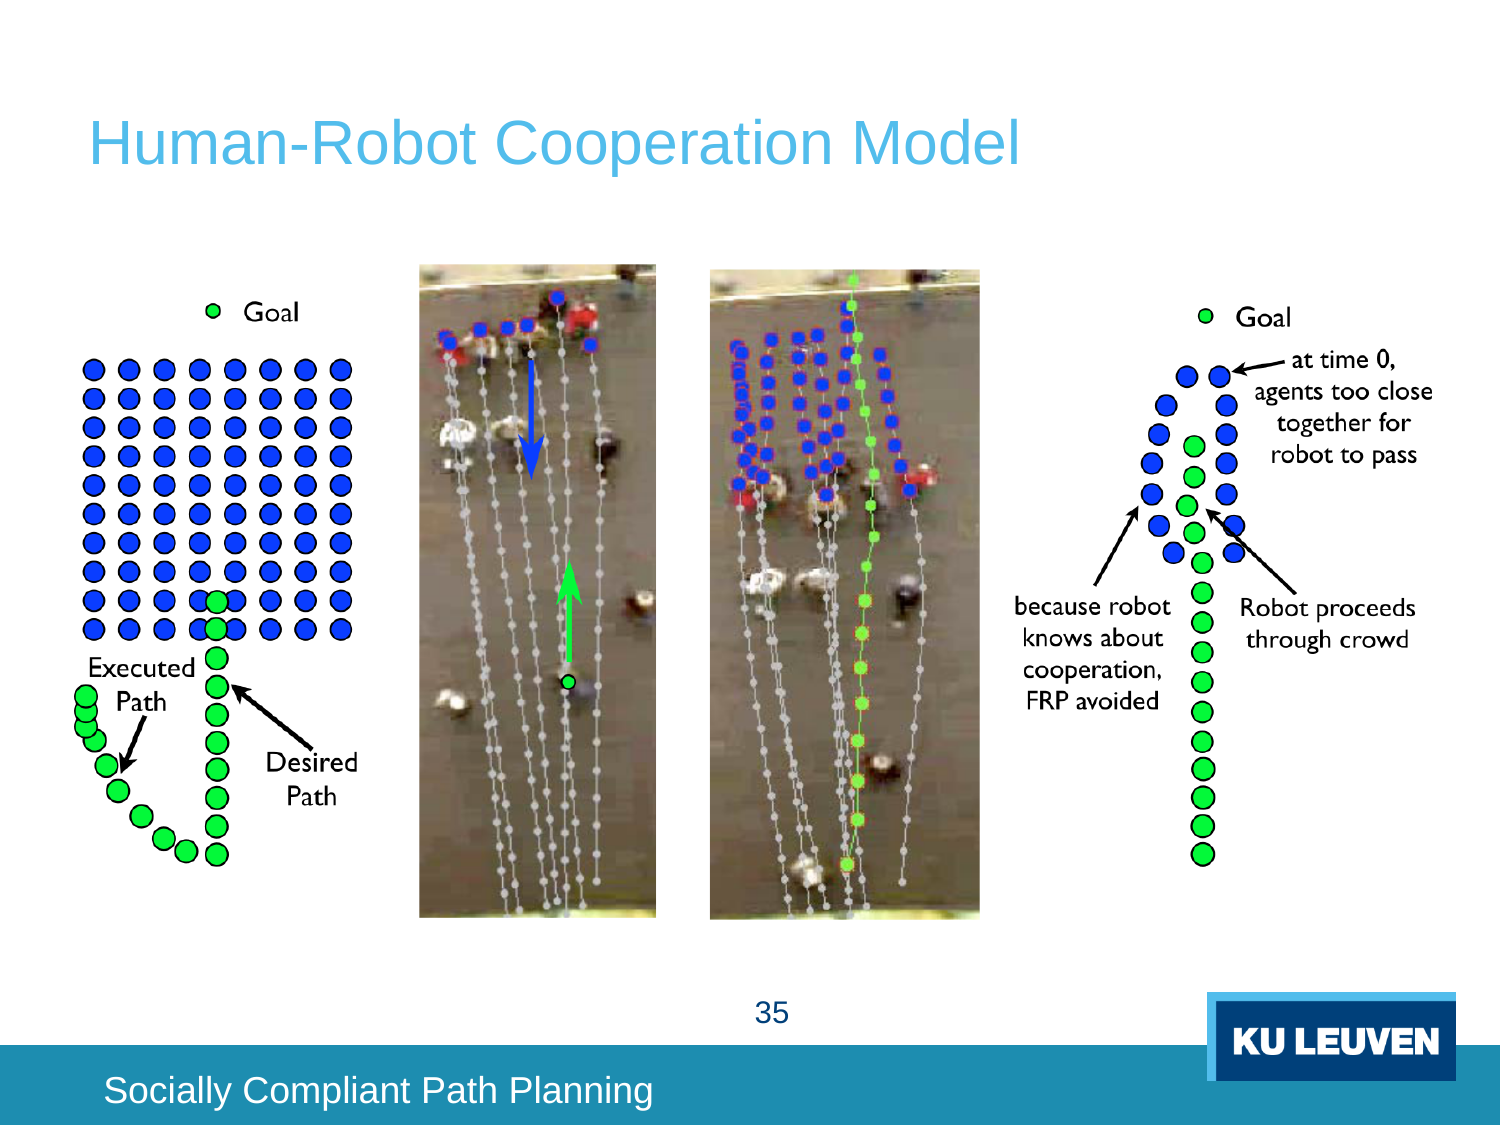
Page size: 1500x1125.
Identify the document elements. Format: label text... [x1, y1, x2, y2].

picture [1207, 992, 1456, 1081]
picture [1009, 264, 1433, 909]
picture [410, 264, 999, 925]
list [37, 264, 400, 904]
text_box Socially Compliant Path Planning [88, 1058, 821, 1119]
slide_number 35 [695, 992, 849, 1040]
title Human-Robot Cooperation Model [88, 29, 1456, 178]
